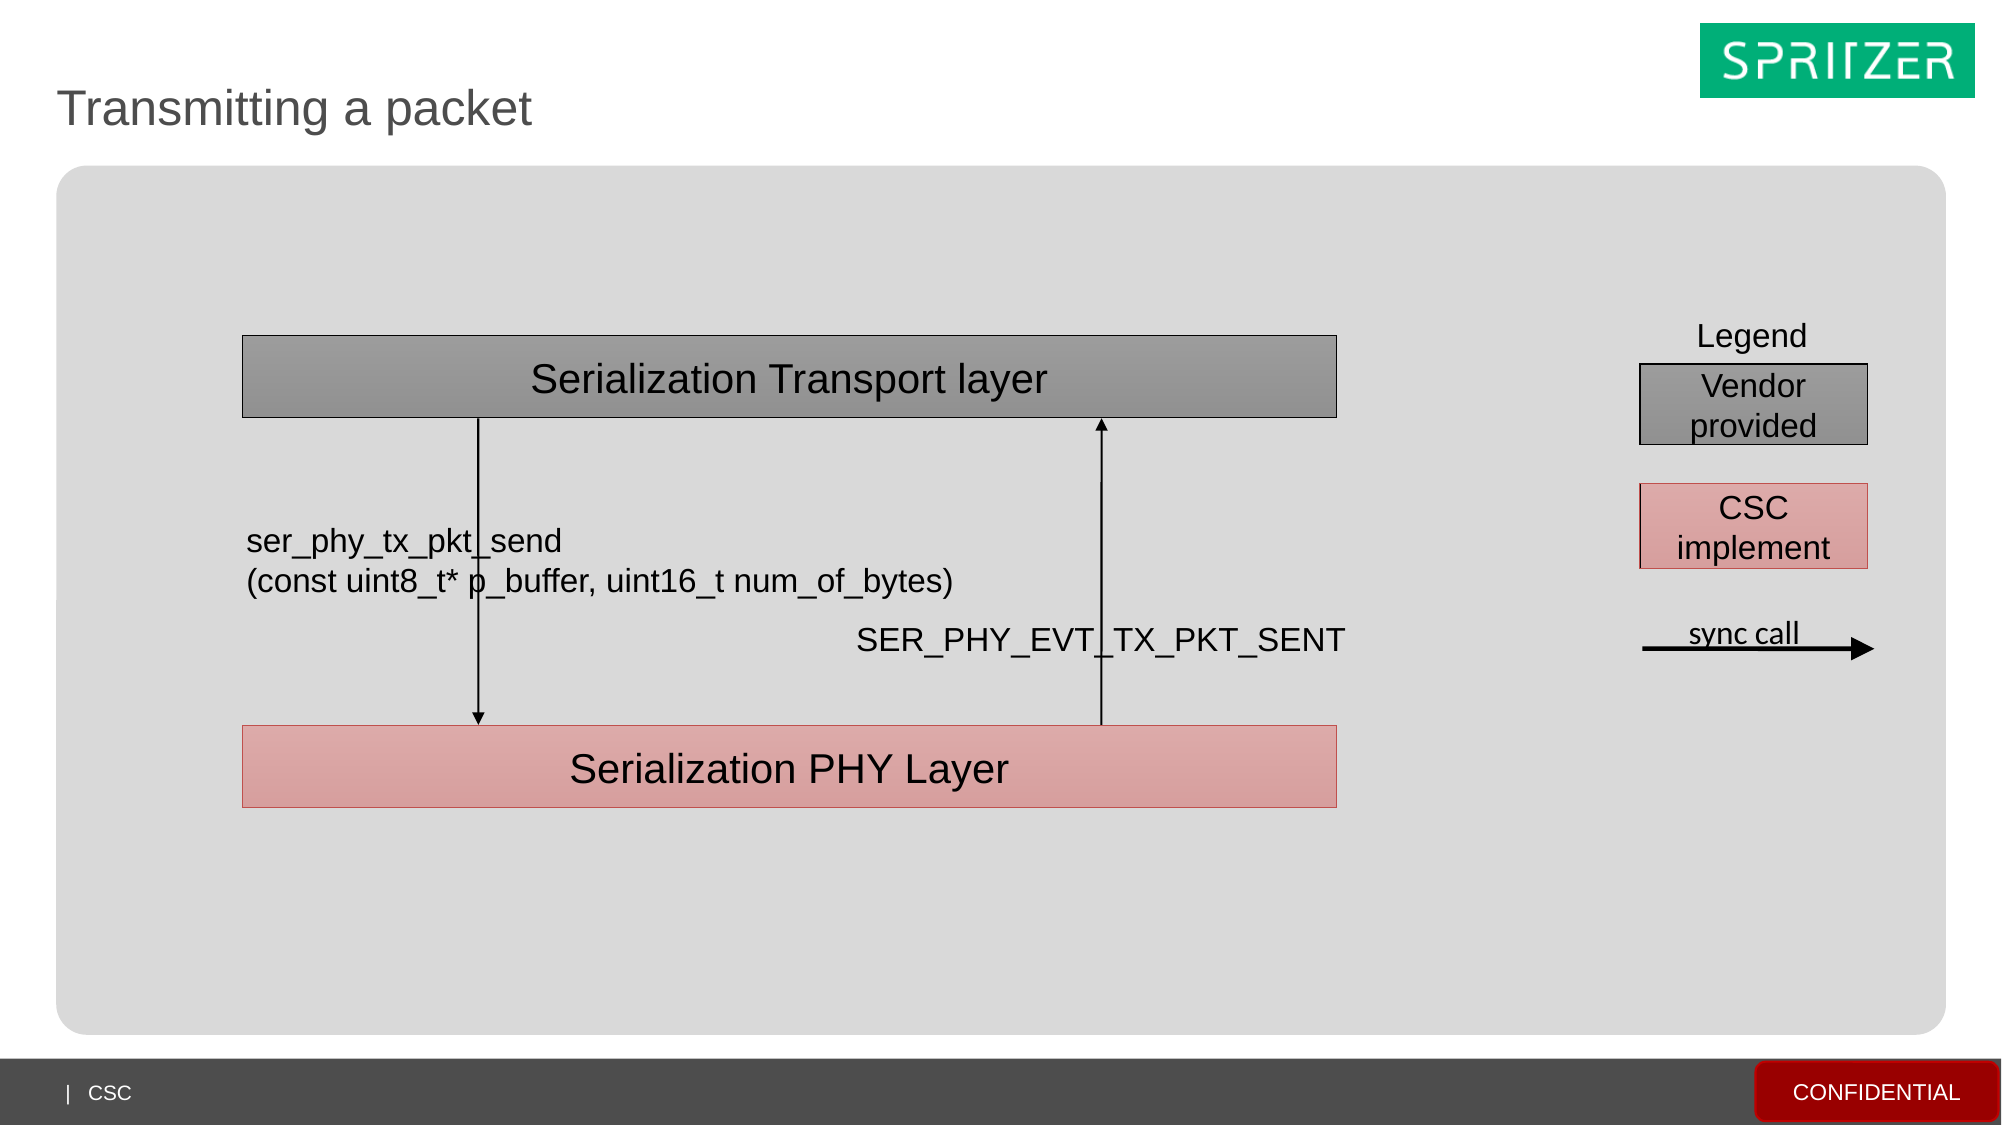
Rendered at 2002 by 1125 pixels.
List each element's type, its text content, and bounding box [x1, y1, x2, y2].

text_box [472, 599, 485, 725]
text_box Vendor provided [1639, 363, 1868, 445]
text_box Serialization PHY Layer [242, 725, 1337, 808]
text_box Transmitting a packet [56, 46, 1946, 165]
text_box sync call [1673, 604, 1847, 659]
picture [1700, 23, 1975, 98]
text_box [1612, 338, 1902, 705]
text_box SER_PHY_EVT_TX_PKT_SENT [856, 618, 1347, 658]
text_box ser_phy_tx_pkt_send (const uint8_t* p_buffer, uint16_t num_of_bytes) [246, 518, 954, 599]
text_box CSC implement [1639, 483, 1868, 569]
text_box [1847, 638, 1875, 660]
text_box Legend [1690, 314, 1814, 354]
text_box Serialization Transport layer [242, 335, 1337, 418]
text_box [1095, 418, 1108, 618]
